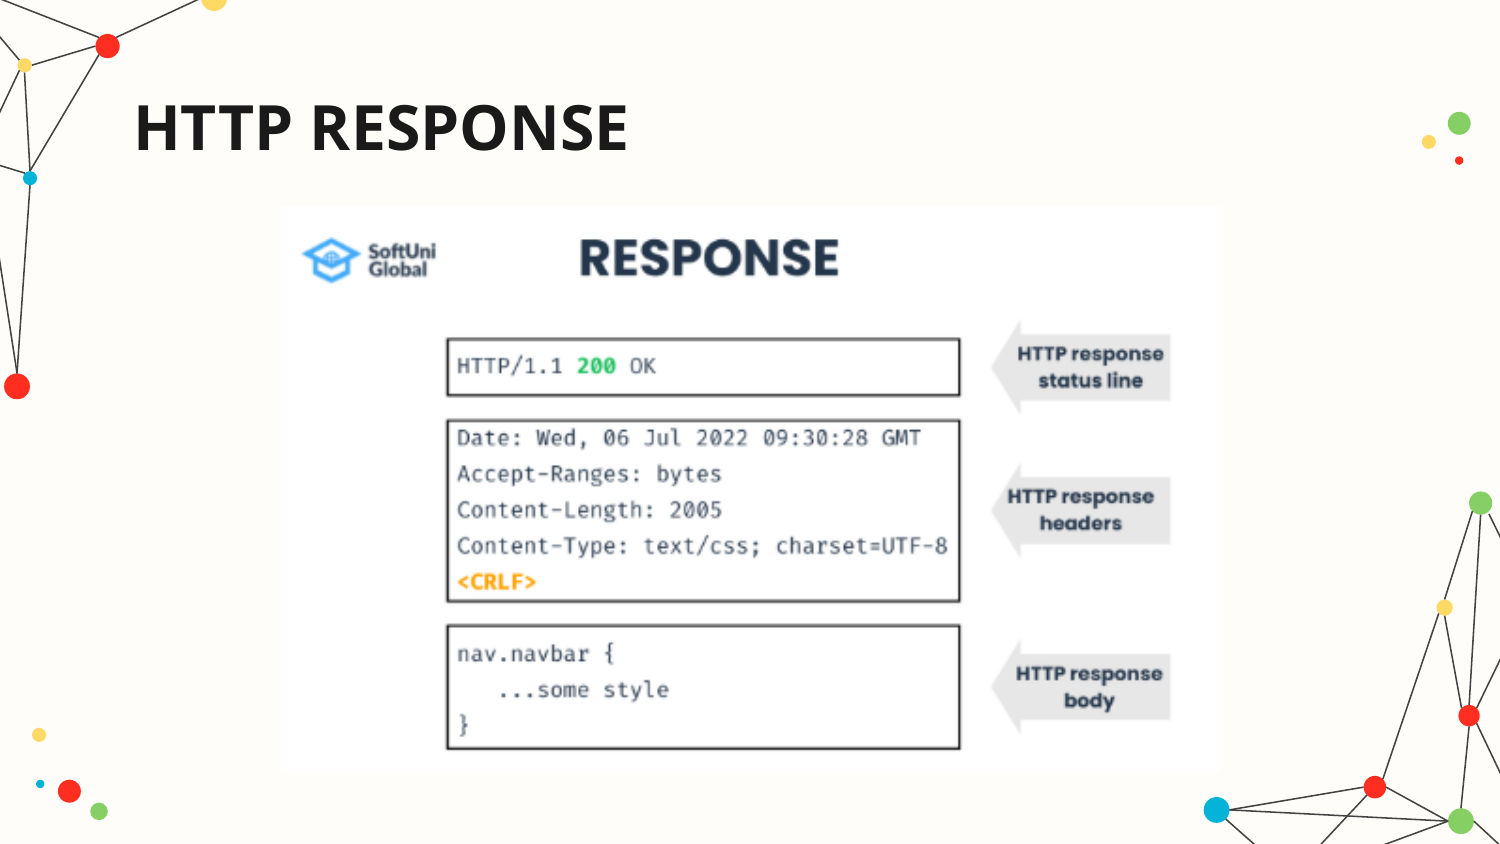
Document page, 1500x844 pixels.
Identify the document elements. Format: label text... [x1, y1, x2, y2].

picture [279, 206, 1221, 771]
title HTTP RESPONSE [118, 72, 1382, 167]
